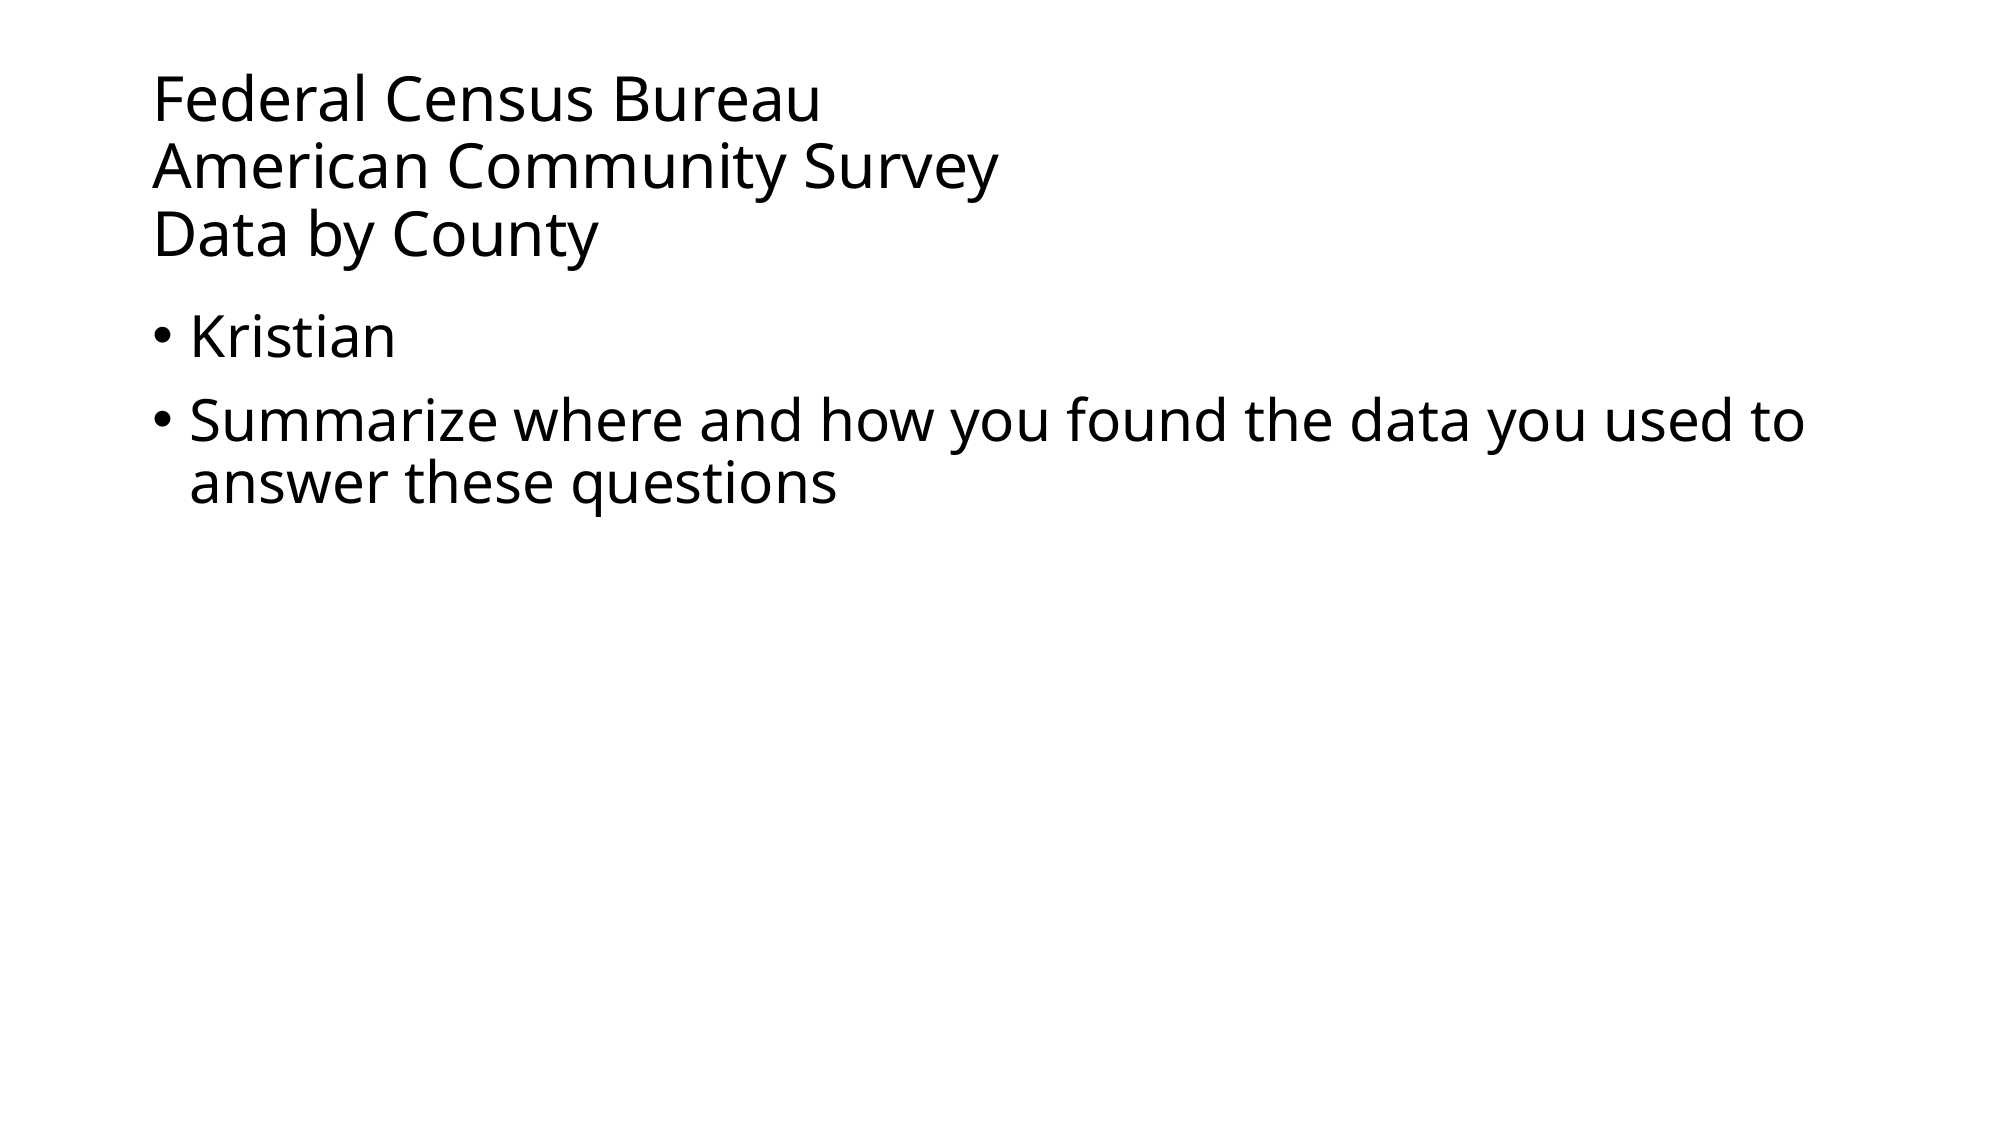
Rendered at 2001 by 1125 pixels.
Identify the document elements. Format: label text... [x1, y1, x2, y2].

title Federal Census Bureau American Community Survey Data by County [137, 59, 1863, 278]
list Kristian Summarize where and how you found the data you used to answer these questions [137, 299, 1863, 1014]
